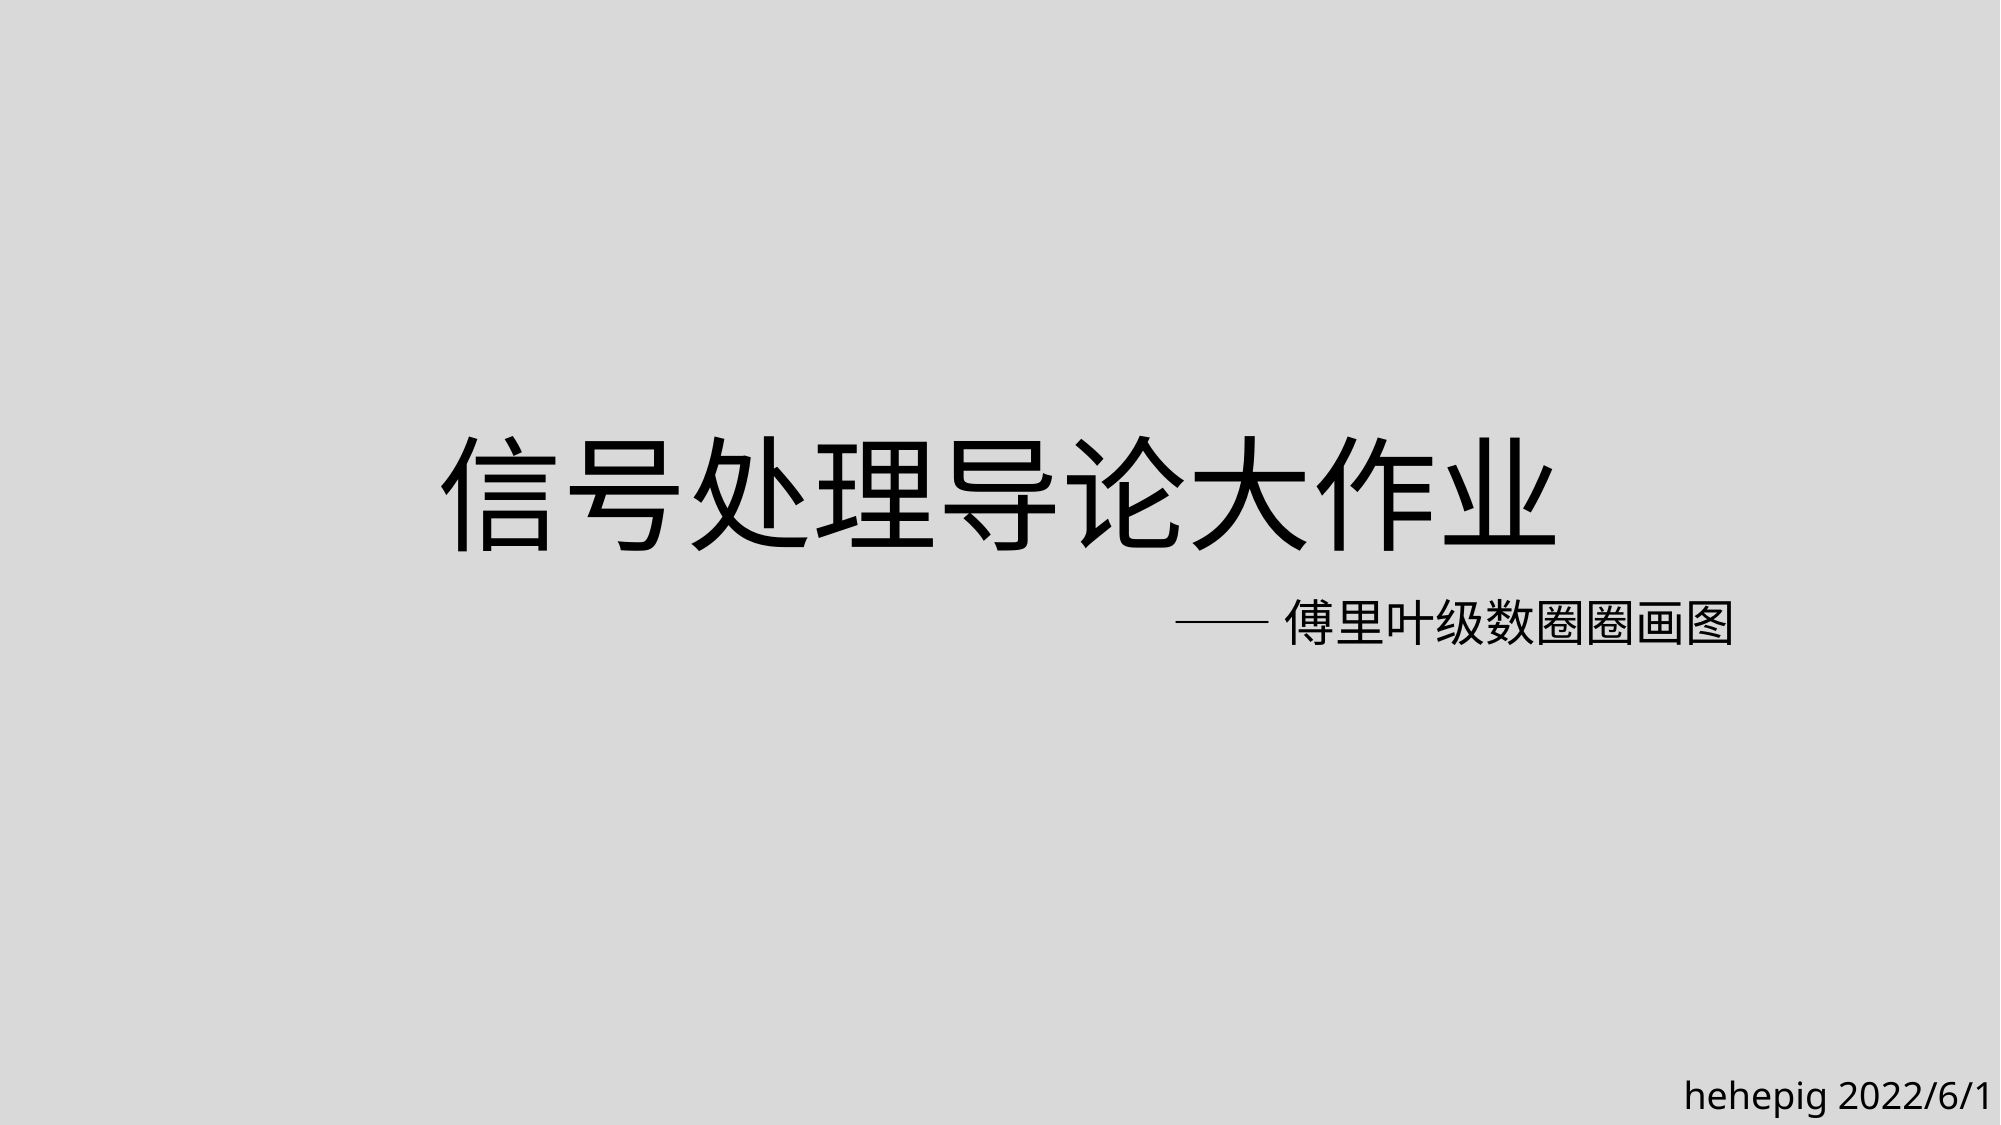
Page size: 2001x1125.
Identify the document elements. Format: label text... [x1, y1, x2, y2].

title 信号处理导论大作业 [249, 184, 1750, 576]
text_box hehepig 2022/6/1 [1668, 1064, 2000, 1125]
subtitle ——傅里叶级数圈圈画图 [249, 590, 1750, 863]
